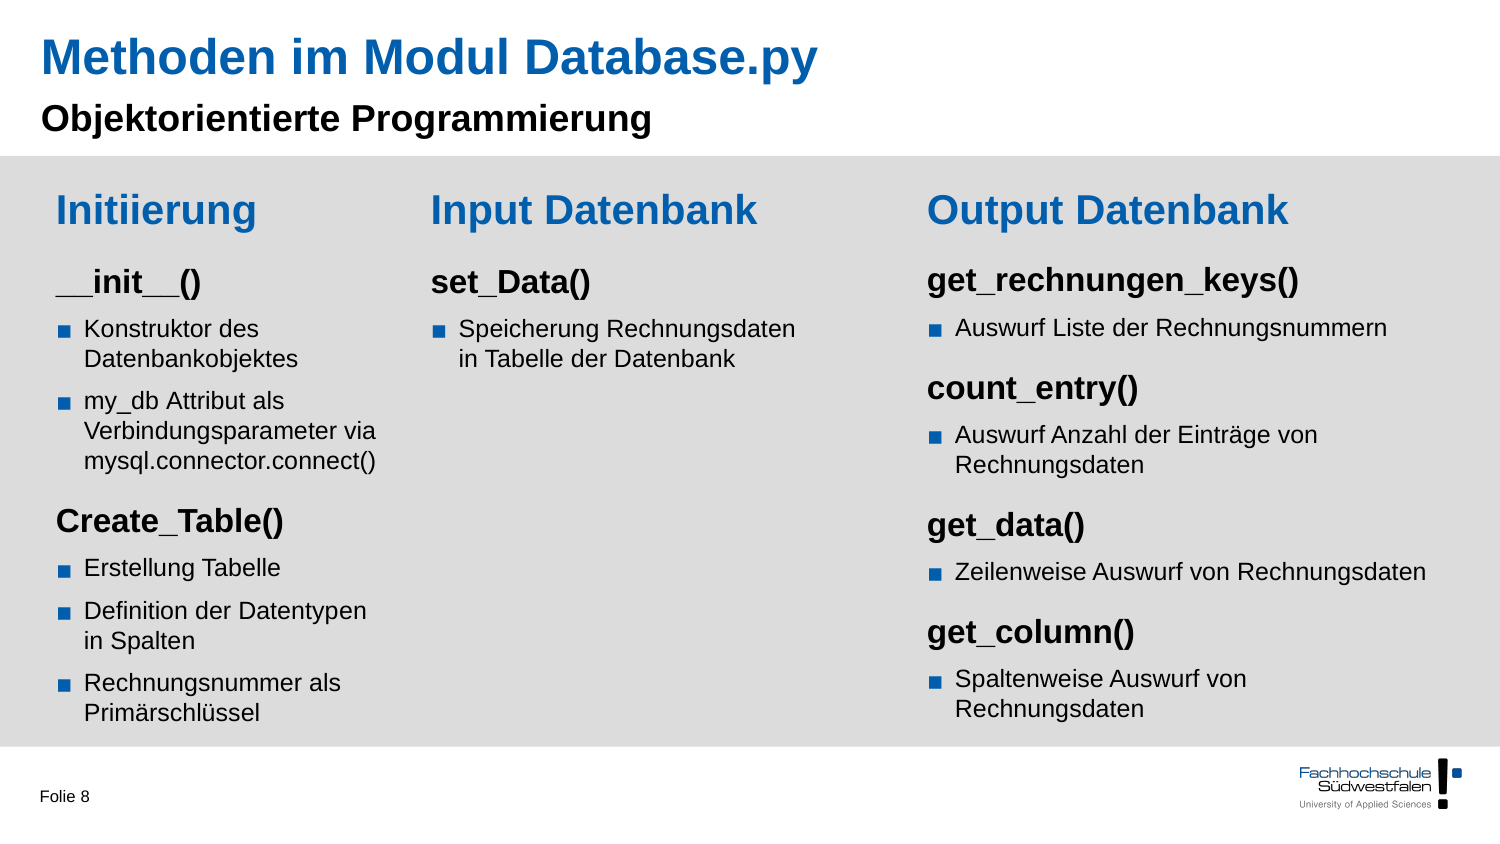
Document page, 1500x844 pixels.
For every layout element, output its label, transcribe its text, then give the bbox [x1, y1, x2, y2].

text_box Methoden im Modul Database.py [40, 29, 1458, 85]
text_box get_rechnungen_keys() Auswurf Liste der Rechnungsnummern count_entry() Auswurf Anzahl der Einträge von Rechnungsdaten get_data() Zeilenweise Auswurf von Rechnungsdaten get_column() Spaltenweise Auswurf von Rechnungsdaten [911, 251, 1458, 731]
text_box set_Data() Speicherung Rechnungsdaten in Tabelle der Datenbank [415, 252, 826, 380]
text_box __init__() Konstruktor des Datenbankobjektes my_db Attribut als Verbindungsparameter via mysql.connector.connect() Create_Table() Erstellung Tabelle Definition der Datentypen in Spalten Rechnungsnummer als Primärschlüssel [40, 252, 399, 735]
list Objektorientierte Programmierung [40, 94, 1459, 158]
picture [1293, 751, 1468, 816]
text_box Output Datenbank [911, 174, 1458, 240]
text_box Input Datenbank [415, 174, 856, 240]
text_box Initiierung [40, 175, 330, 241]
